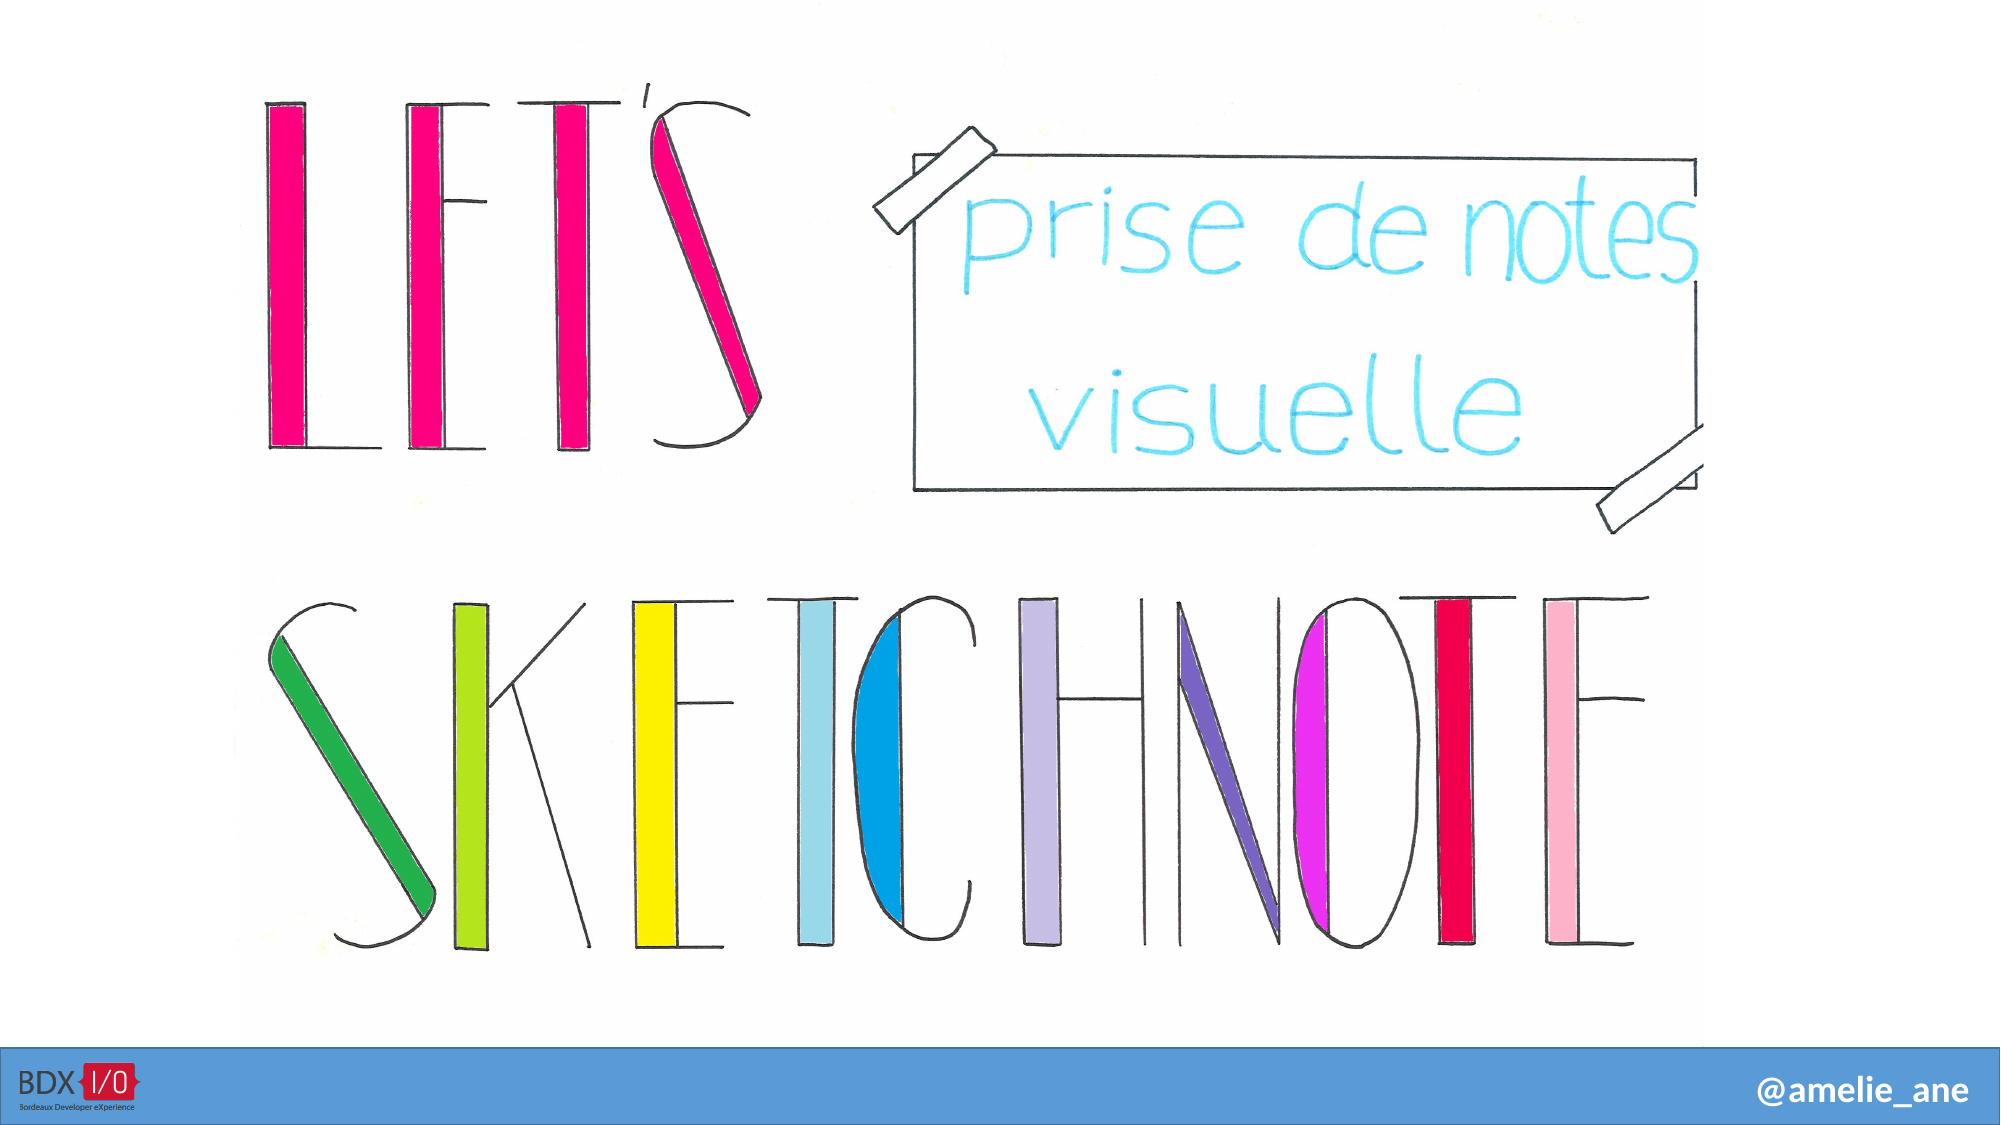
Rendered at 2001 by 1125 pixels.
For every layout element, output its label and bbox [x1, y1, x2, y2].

text_box [0, 1048, 2000, 1125]
picture [233, 0, 1705, 1048]
